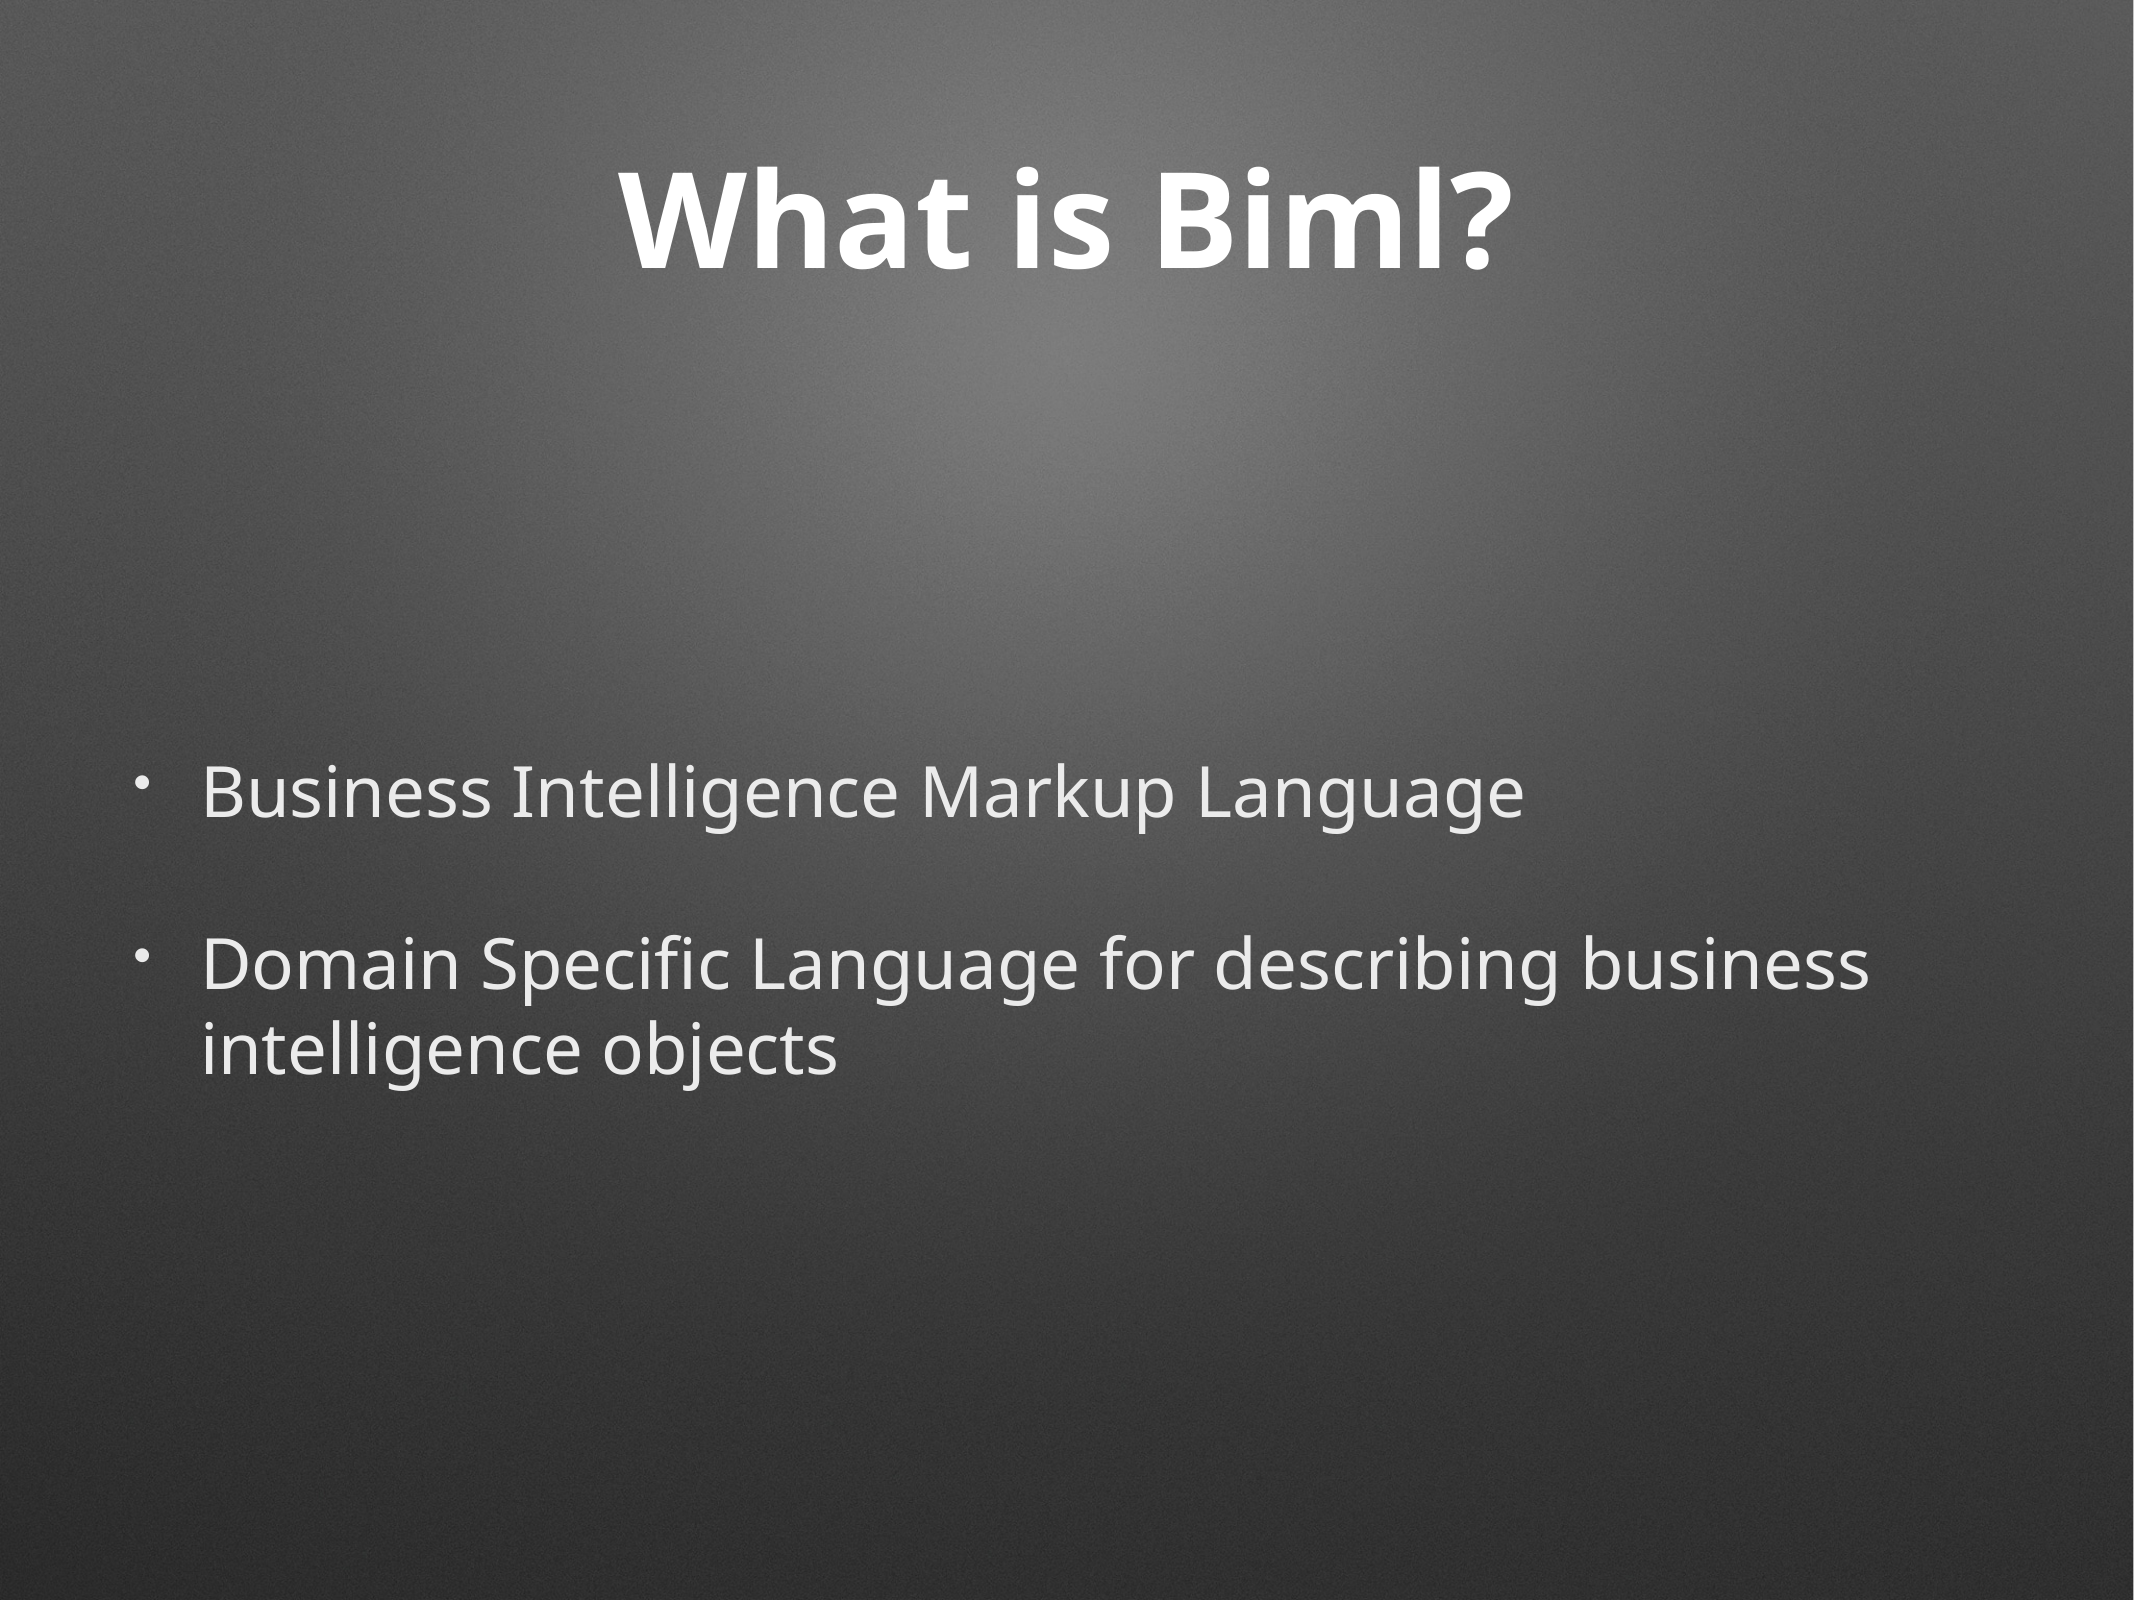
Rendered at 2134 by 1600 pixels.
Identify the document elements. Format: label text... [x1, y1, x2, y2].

list Business Intelligence Markup Language Domain Specific Language for describing business intelligence objects [124, 395, 2009, 1441]
picture [0, 0, 2134, 1600]
title What is Biml? [124, 39, 2009, 393]
